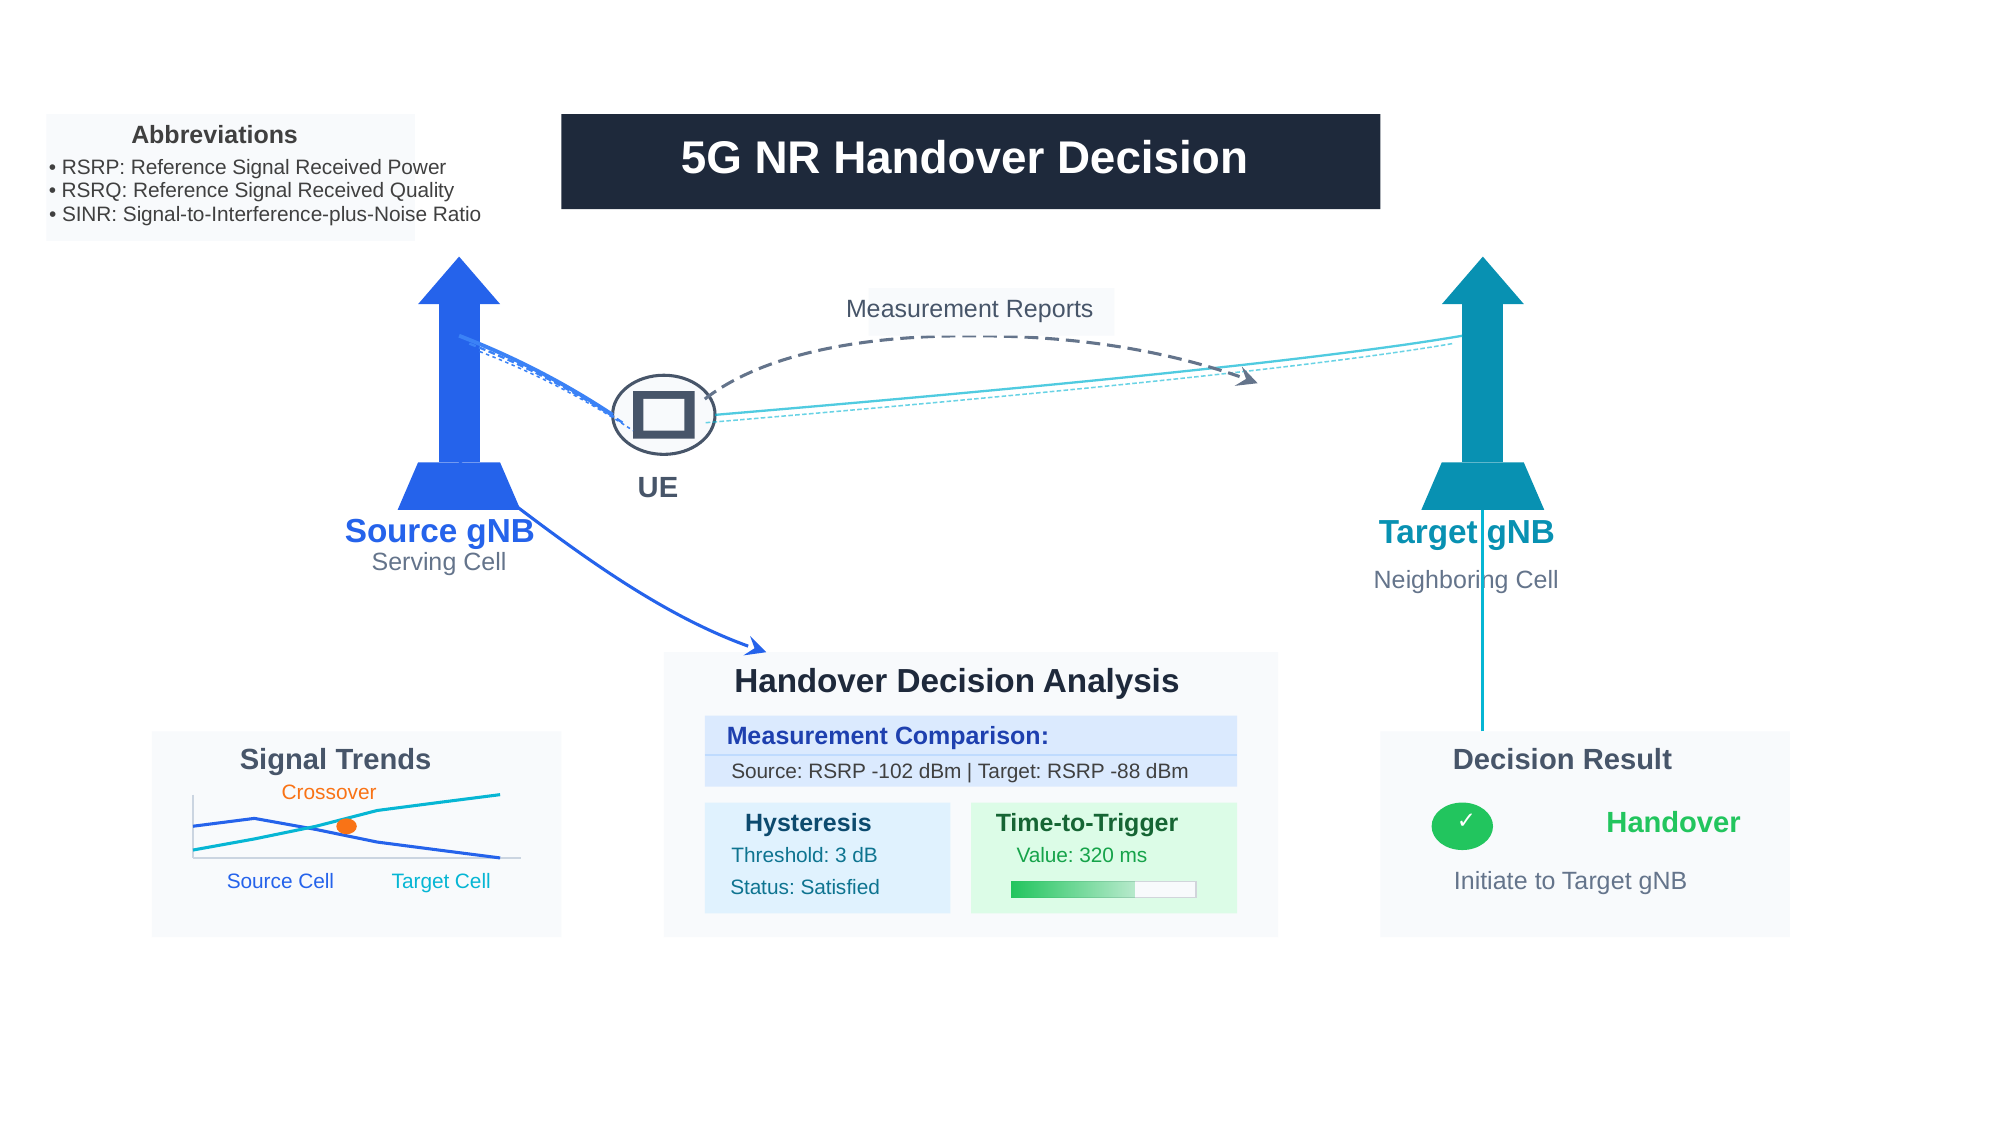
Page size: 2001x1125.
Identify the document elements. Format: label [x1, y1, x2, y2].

text_box [46, 114, 484, 241]
text_box [561, 114, 1381, 210]
text_box [151, 731, 562, 938]
text_box [343, 256, 1790, 938]
